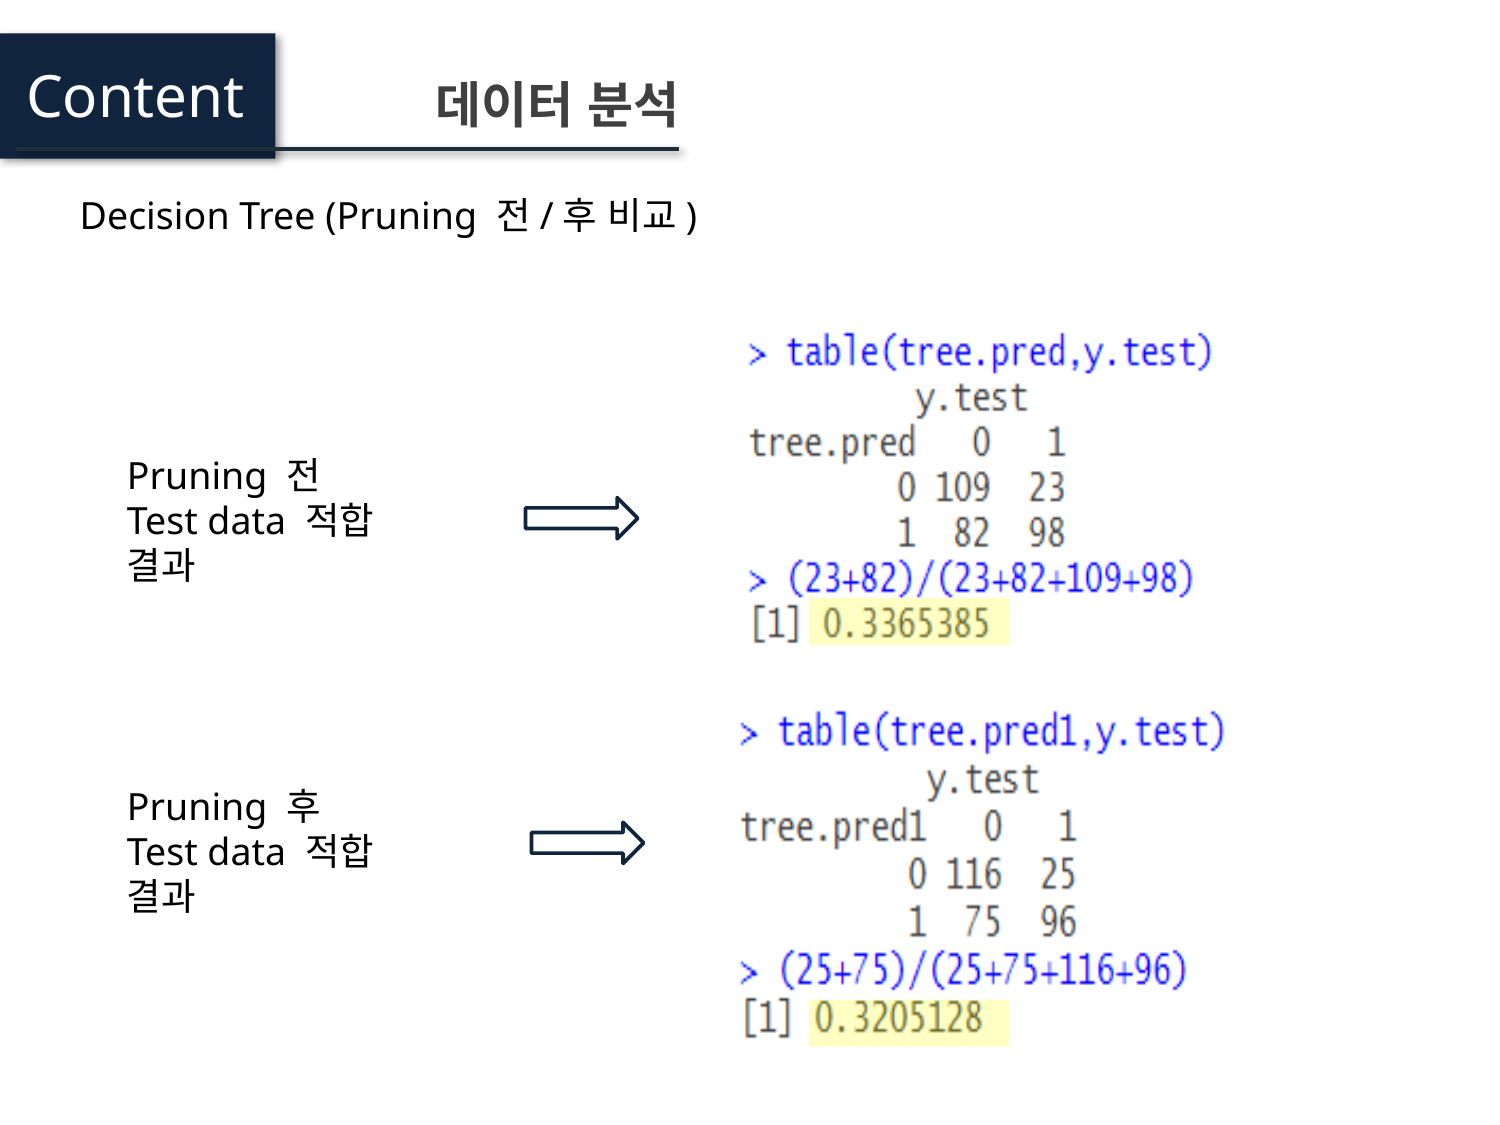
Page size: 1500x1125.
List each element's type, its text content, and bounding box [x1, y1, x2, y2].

text_box Pruning 후 Test data 적합 결과 [112, 775, 467, 926]
text_box Decision Tree (Pruning 전/후 비교) [64, 184, 963, 245]
text_box [529, 820, 646, 866]
text_box [523, 495, 640, 541]
text_box Pruning 전 Test data 적합 결과 [112, 444, 467, 595]
picture [737, 326, 1341, 646]
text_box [0, 33, 276, 160]
picture [737, 703, 1282, 1045]
text_box 데이터 분석 [420, 66, 695, 142]
